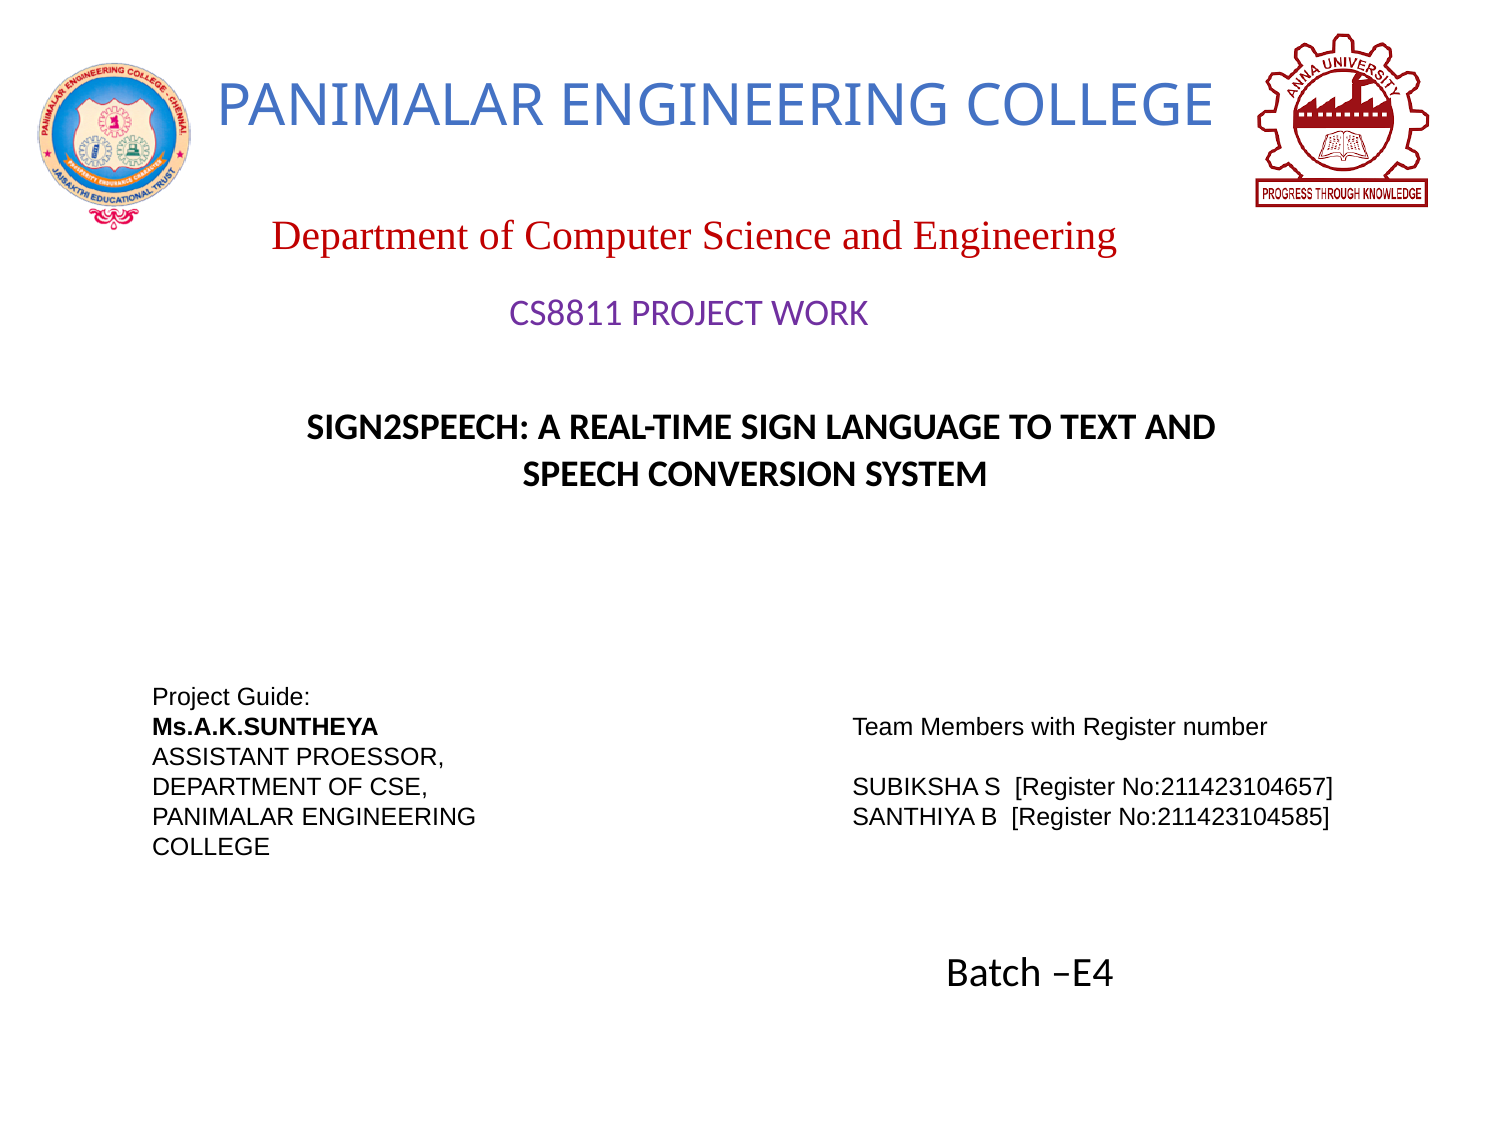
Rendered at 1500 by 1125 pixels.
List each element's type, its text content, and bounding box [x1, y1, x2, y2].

picture [17, 55, 229, 234]
text_box Project Guide: Ms.A.K.SUNTHEYA ASSISTANT PROESSOR, DEPARTMENT OF CSE, PANIMALAR ENGINEERING COLLEGE [137, 673, 562, 898]
text_box Team Members with Register number SUBIKSHA S [Register No:211423104657] SANTHIYA B [Register No:211423104585] [837, 703, 1403, 868]
text_box SIGN2SPEECH: A REAL-TIME SIGN LANGUAGE TO TEXT AND SPEECH CONVERSION SYSTEM [262, 381, 1249, 502]
text_box Department of Computer Science and Engineering [256, 200, 1255, 265]
text_box Batch –E4 [912, 937, 1212, 1003]
picture [1254, 32, 1430, 208]
text_box CS8811 PROJECT WORK [381, 280, 1005, 341]
text_box PANIMALAR ENGINEERING COLLEGE [229, 59, 1231, 145]
